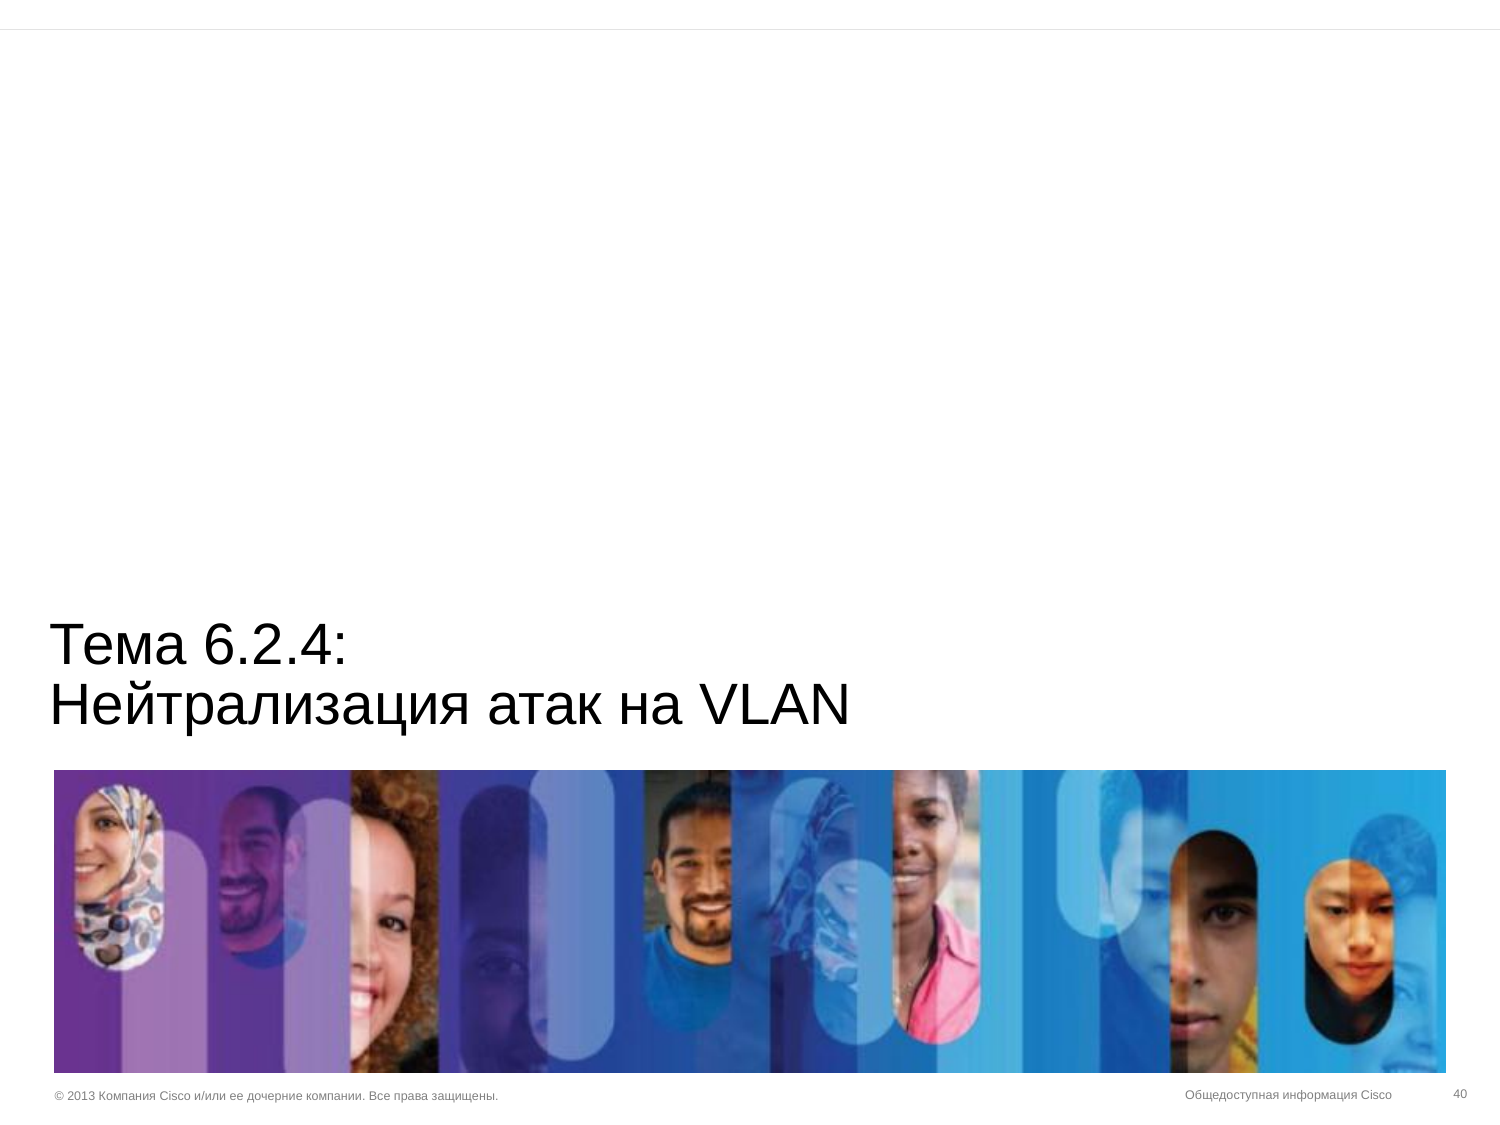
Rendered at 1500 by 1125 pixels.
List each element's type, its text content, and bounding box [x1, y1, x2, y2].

title Тема 6.2.4: Нейтрализация атак на VLAN [36, 65, 1439, 744]
picture [54, 770, 1446, 1073]
